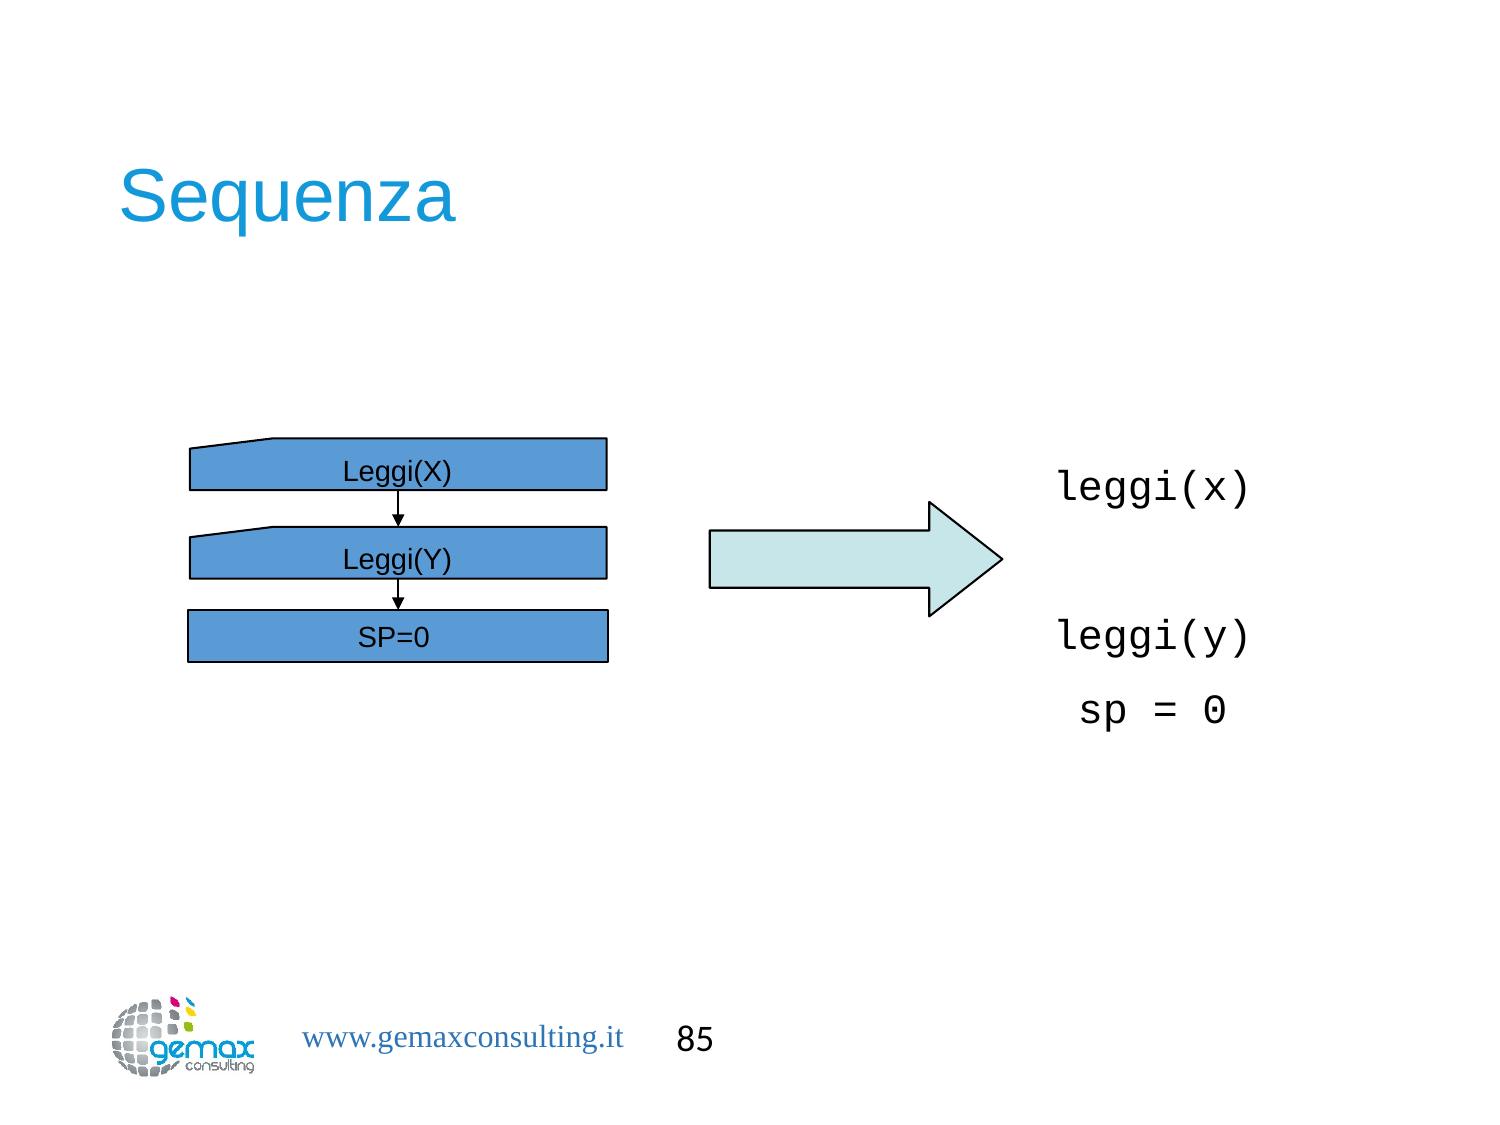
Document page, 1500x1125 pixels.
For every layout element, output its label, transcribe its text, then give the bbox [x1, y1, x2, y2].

text_box [709, 501, 1003, 617]
text_box SP=0 [355, 618, 440, 654]
slide_number 85 [661, 1006, 793, 1067]
text_box leggi(x) leggi(y) sp = 0 [1051, 434, 1256, 733]
text_box Leggi(Y) [340, 540, 455, 576]
text_box [189, 438, 607, 491]
picture [103, 990, 262, 1083]
text_box [391, 514, 405, 527]
text_box [391, 597, 405, 610]
text_box [189, 526, 607, 579]
text_box [188, 609, 608, 662]
title Sequenza [103, 59, 1397, 278]
text_box Leggi(X) [340, 451, 455, 487]
